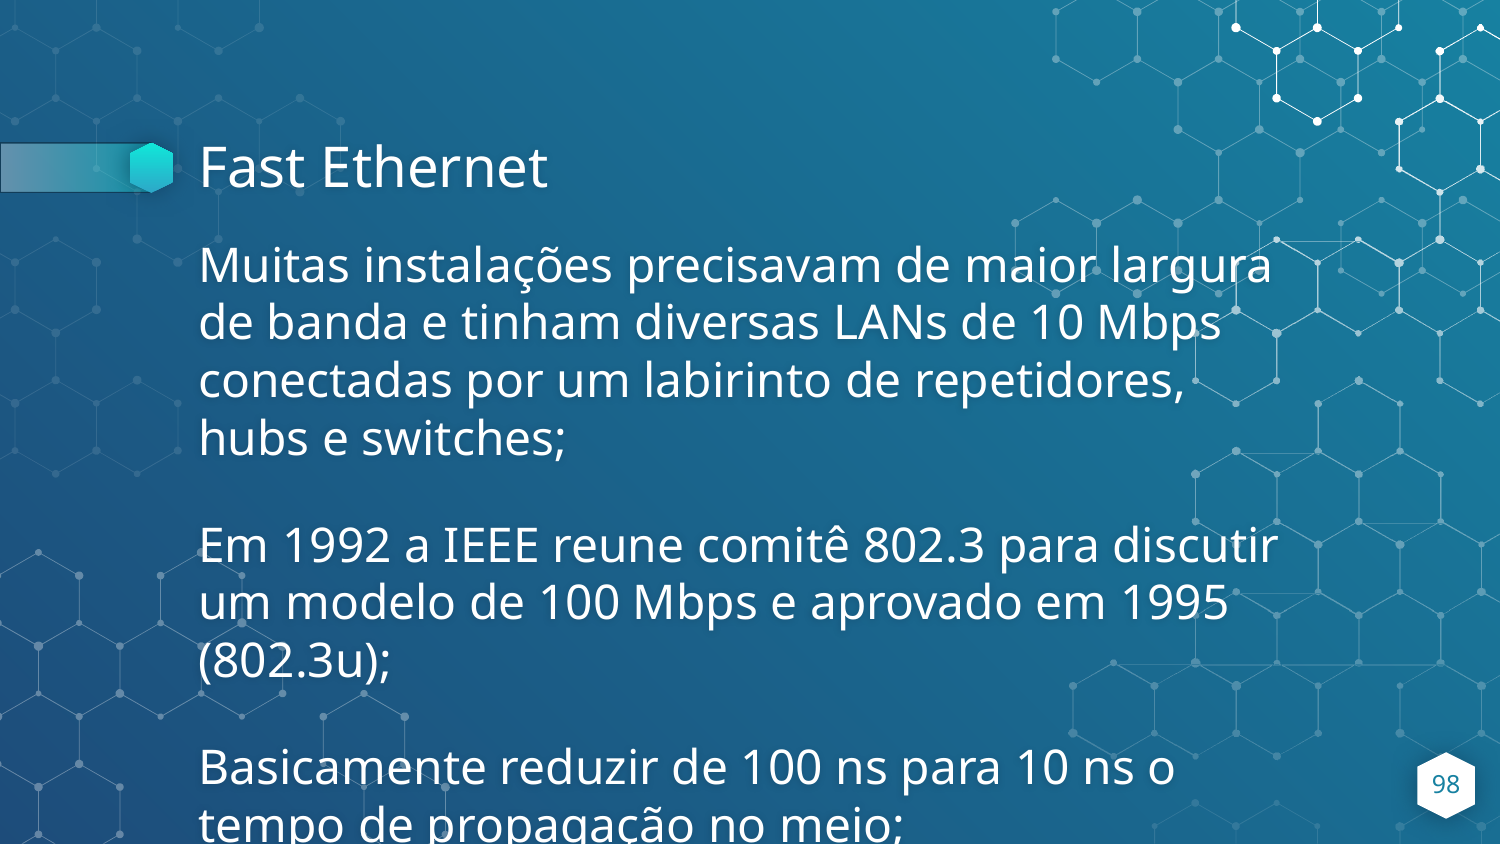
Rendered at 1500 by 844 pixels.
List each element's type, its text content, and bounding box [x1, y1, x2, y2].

slide_number ‹#› [1417, 752, 1475, 819]
list Muitas instalações precisavam de maior largura de banda e tinham diversas LANs de 10 Mbps conectadas por um labirinto de repetidores, hubs e switches; Em 1992 a IEEE reune comitê 802.3 para discutir um modelo de 100 Mbps e aprovado em 1995 (802.3u); Basicamente reduzir de 100 ns para 10 ns o tempo de propagação no meio; [198, 234, 1302, 733]
title Fast Ethernet [198, 140, 1302, 198]
